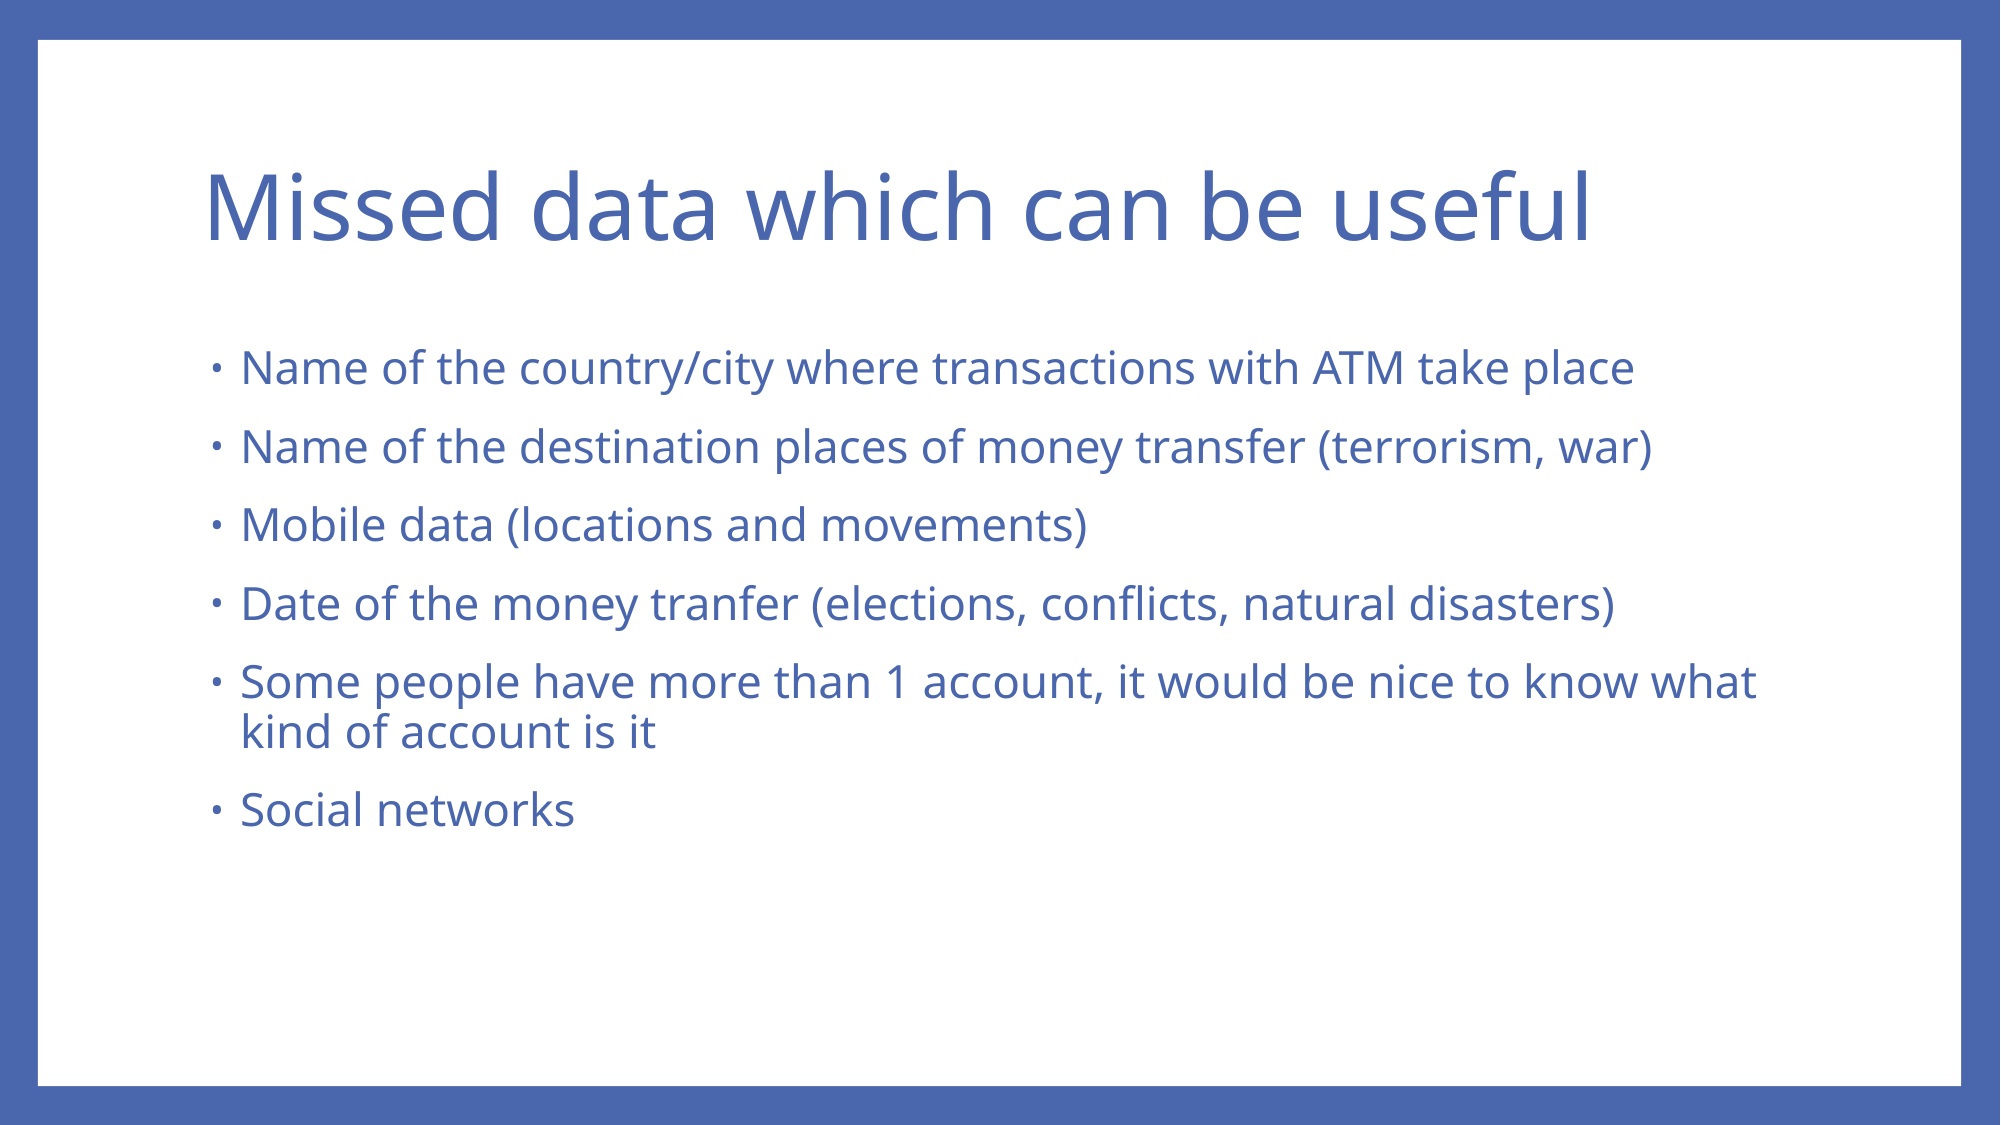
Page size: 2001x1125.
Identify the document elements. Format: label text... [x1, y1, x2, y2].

title Missed data which can be useful [187, 99, 1808, 323]
list Name of the country/city where transactions with ATM take place Name of the destination places of money transfer (terrorism, war) Mobile data (locations and movements) Date of the money tranfer (elections, conflicts, natural disasters) Some people have more than 1 account, it would be nice to know what kind of account is it Social networks [187, 337, 1808, 1000]
